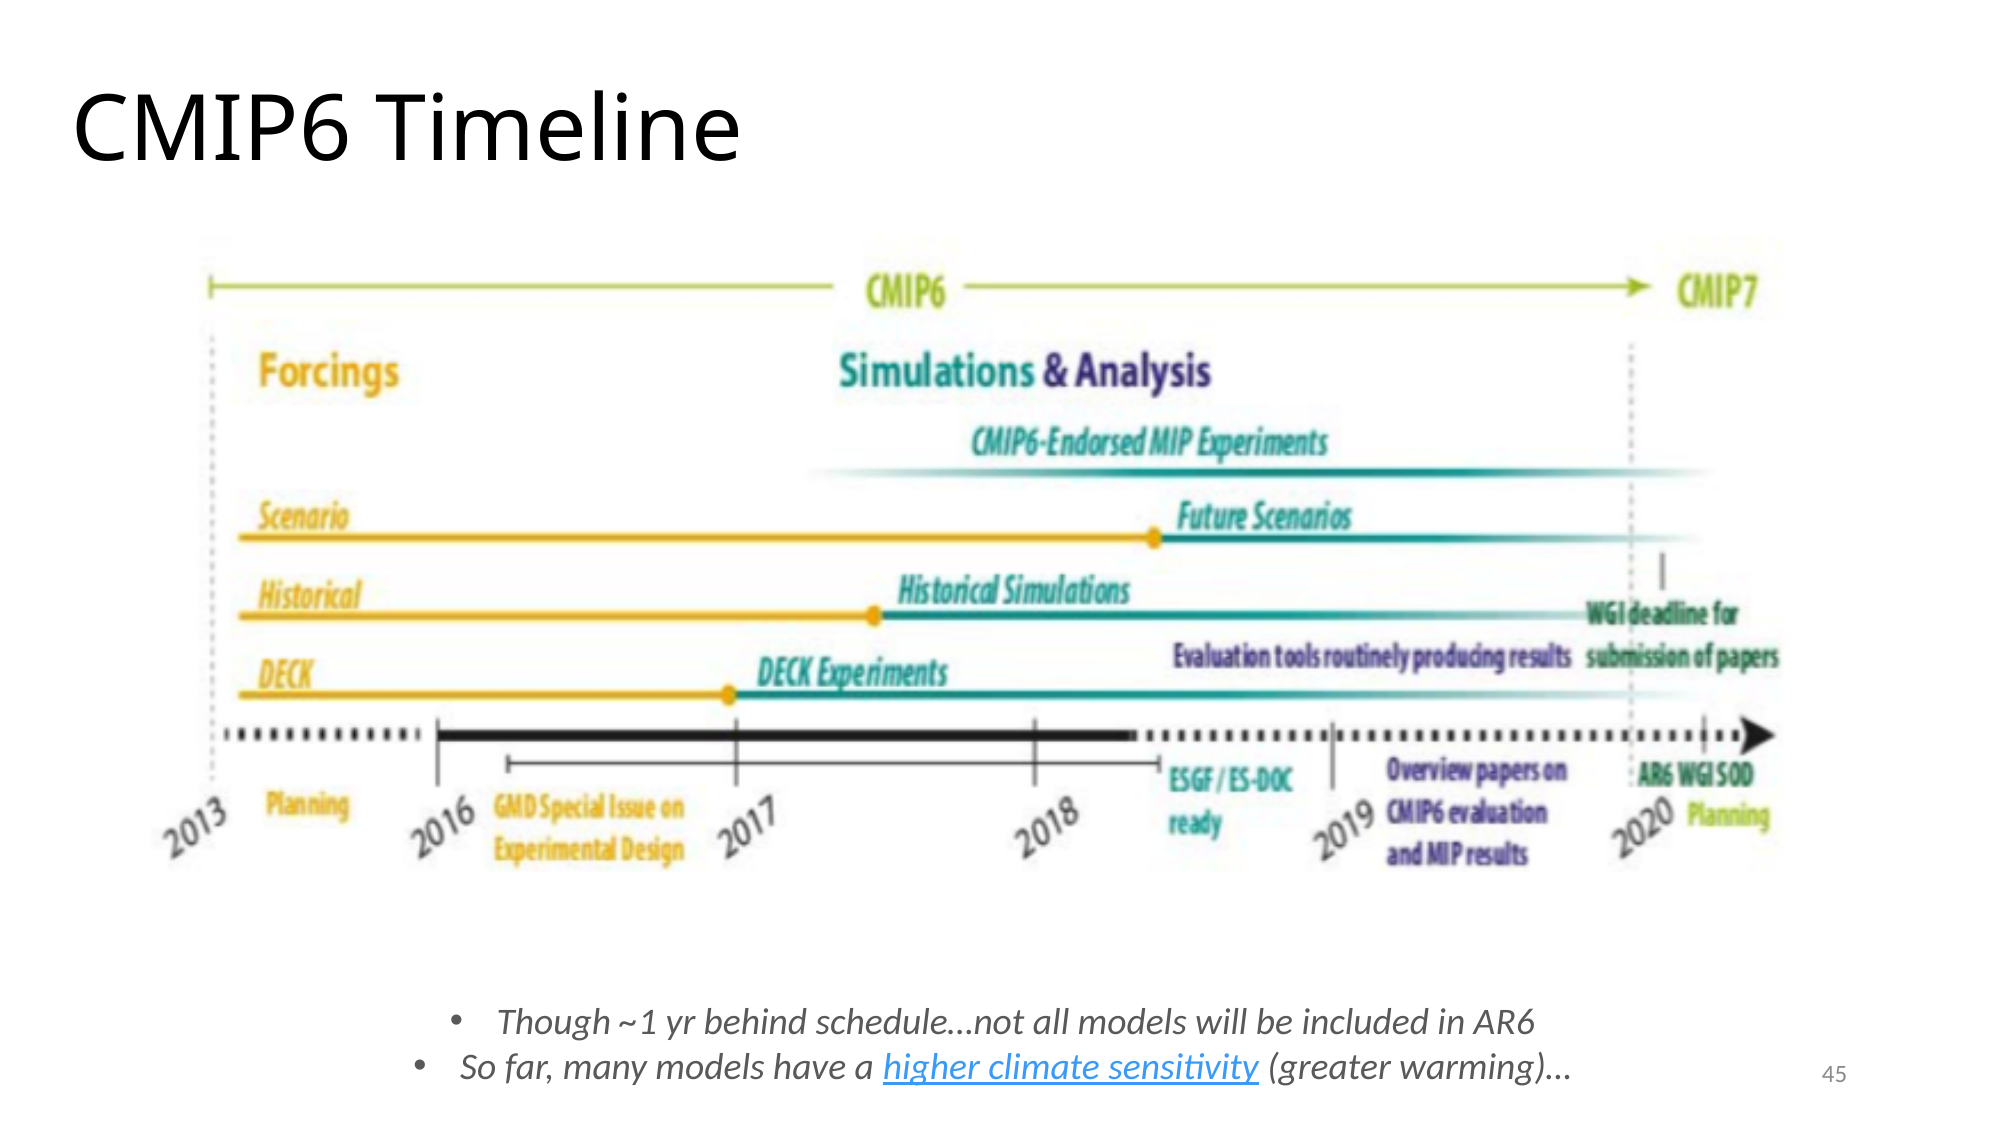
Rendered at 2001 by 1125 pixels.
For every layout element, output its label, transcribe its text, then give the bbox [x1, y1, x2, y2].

text_box Though ~1 yr behind schedule…not all models will be included in AR6 So far, many models have a higher climate sensitivity (greater warming)… [390, 989, 1596, 1095]
slide_number 45 [1412, 1042, 1863, 1103]
picture [137, 186, 1829, 964]
title CMIP6 Timeline [56, 22, 1782, 240]
